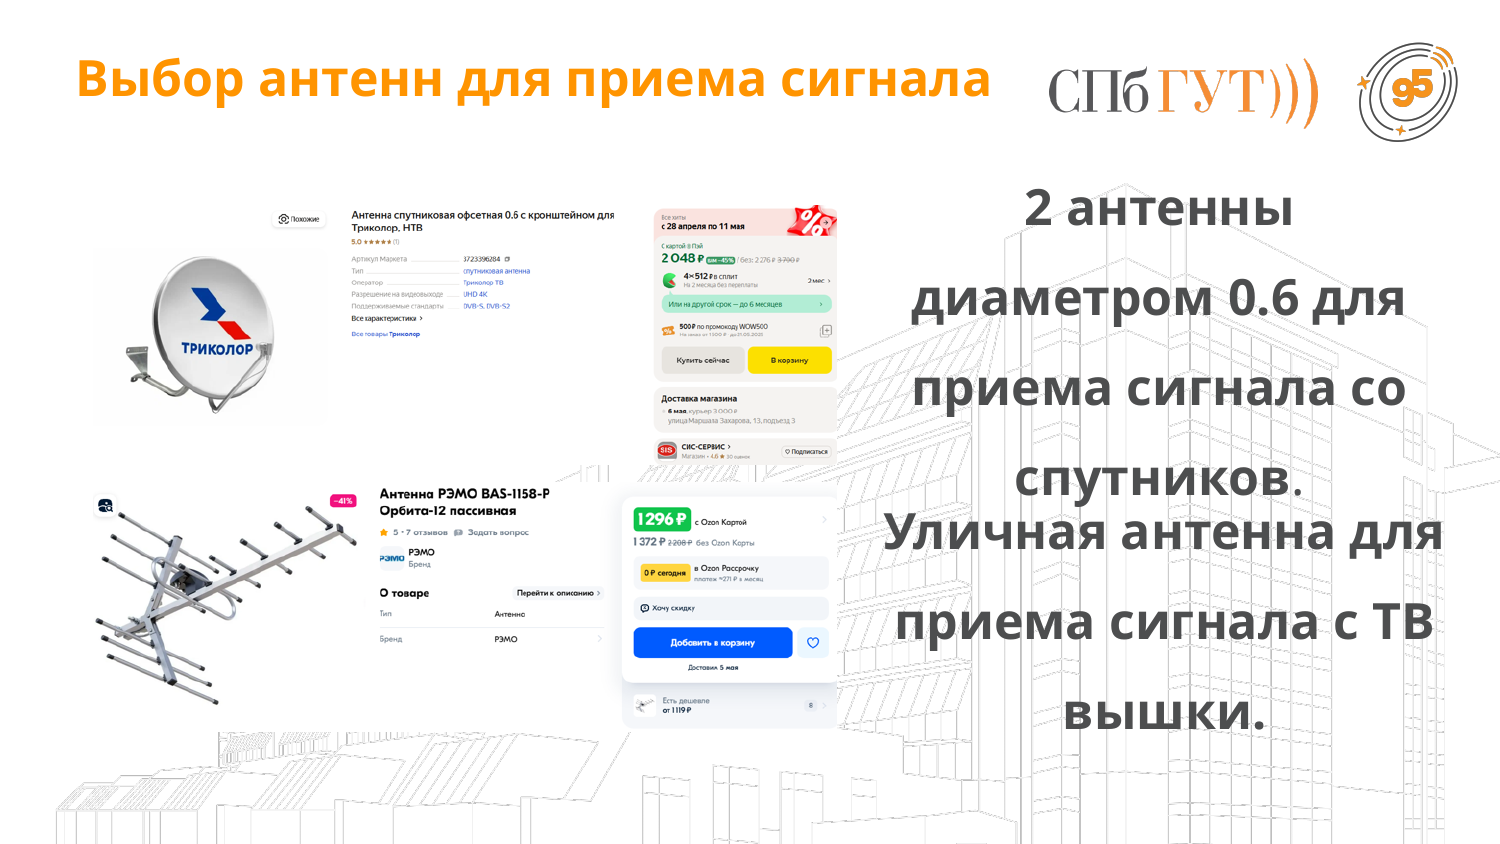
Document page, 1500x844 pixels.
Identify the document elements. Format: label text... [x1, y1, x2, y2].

picture [1100, 58, 1318, 129]
picture [1350, 37, 1464, 151]
title Выбор антенн для приема сигнала [72, 54, 1100, 129]
text_box Уличная антенна для приема сигнала с ТВ вышки. [836, 461, 1469, 747]
list 2 антенны диаметром 0.6 для приема сигнала со спутников. [866, 186, 1429, 461]
picture [55, 183, 1500, 844]
